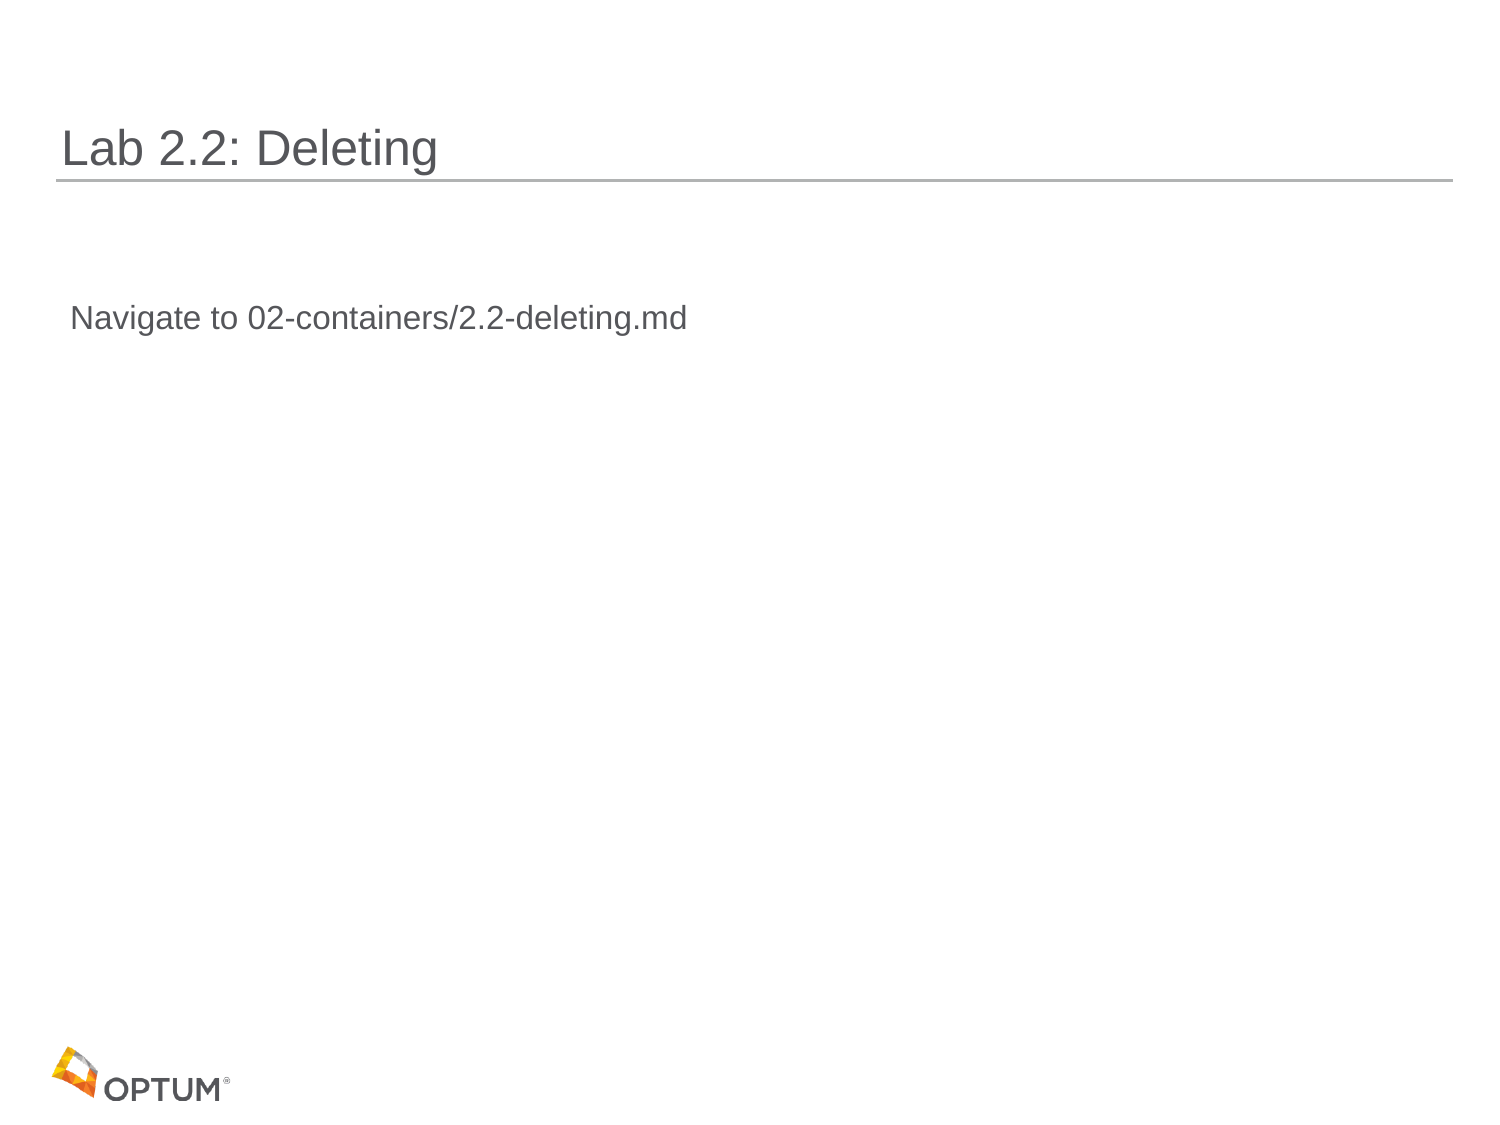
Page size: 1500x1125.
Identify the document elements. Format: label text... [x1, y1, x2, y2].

picture [50, 1044, 231, 1101]
list Navigate to 02-containers/2.2-deleting.md [60, 299, 1454, 968]
title Lab 2.2: Deleting [60, 0, 1454, 177]
